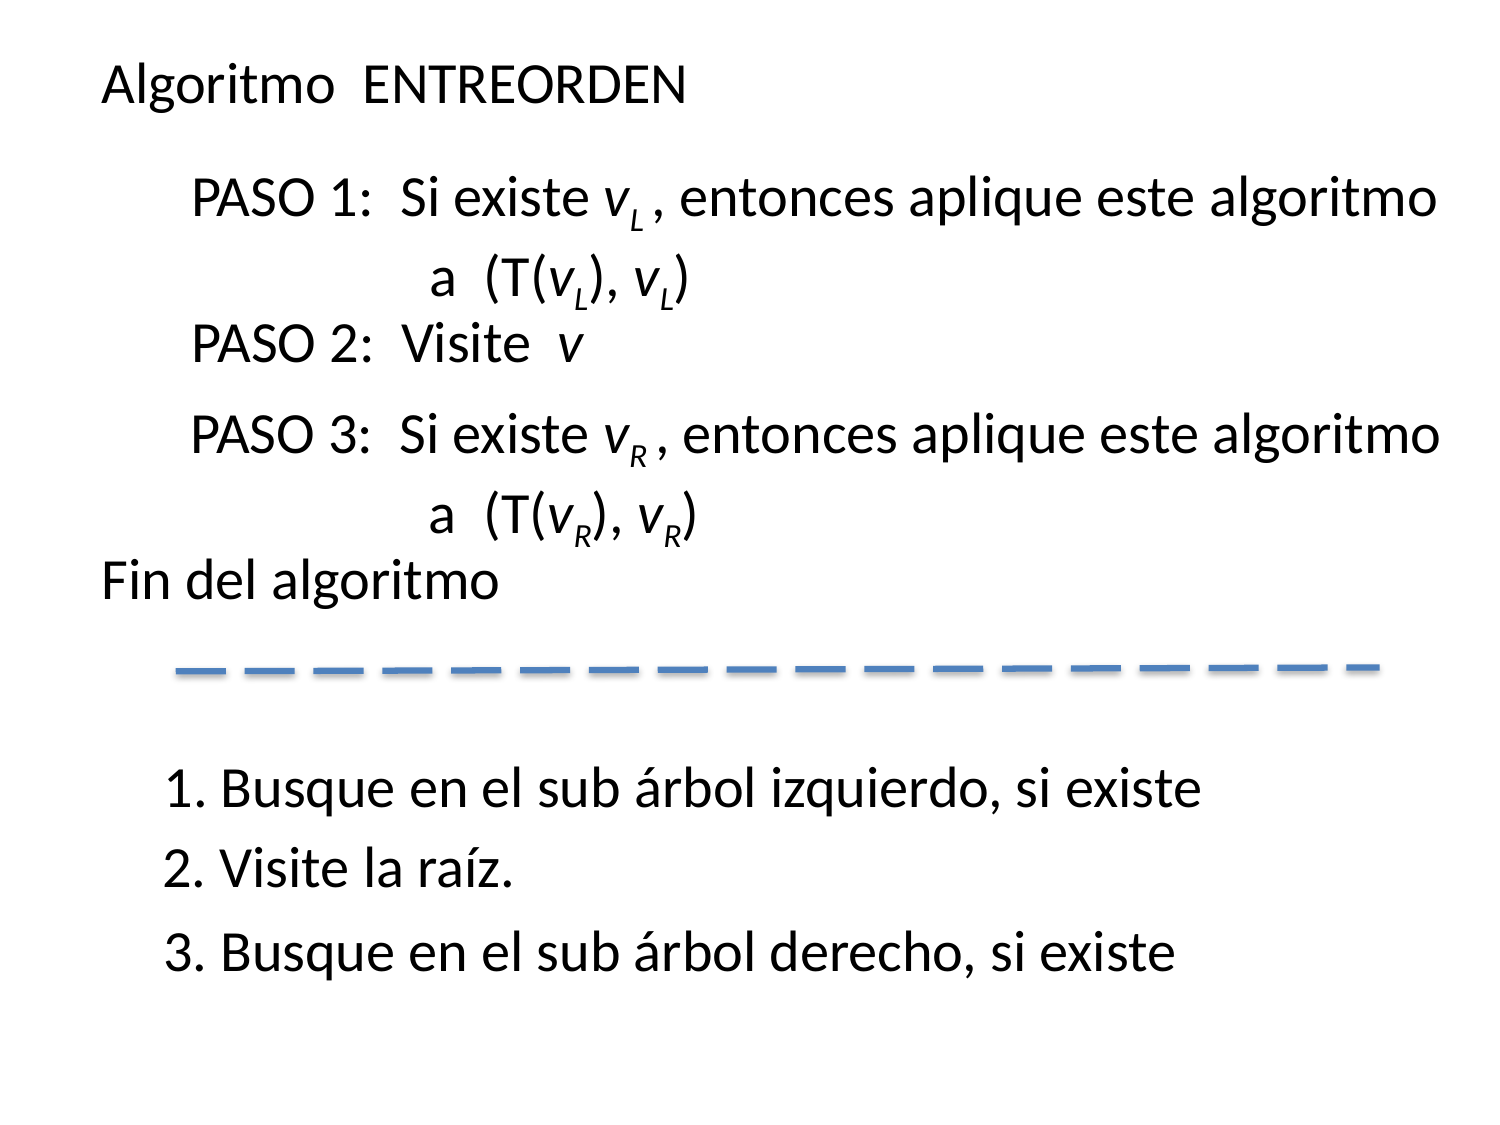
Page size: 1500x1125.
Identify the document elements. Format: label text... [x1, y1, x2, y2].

text_box Algoritmo ENTREORDEN [86, 37, 804, 123]
text_box PASO 1: Si existe vL , entonces aplique este algoritmo a (T(vL), vL) [176, 150, 1500, 325]
text_box PASO 2: Visite v [176, 325, 902, 382]
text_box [175, 667, 1380, 672]
text_box 3. Busque en el sub árbol derecho, si existe [148, 906, 1380, 991]
text_box Fin del algoritmo [86, 534, 1411, 619]
text_box 1. Busque en el sub árbol izquierdo, si existe [148, 742, 1381, 827]
text_box 2. Visite la raíz. [147, 821, 1379, 907]
text_box PASO 3: Si existe vR , entonces aplique este algoritmo a (T(vR), vR) [175, 387, 1500, 562]
